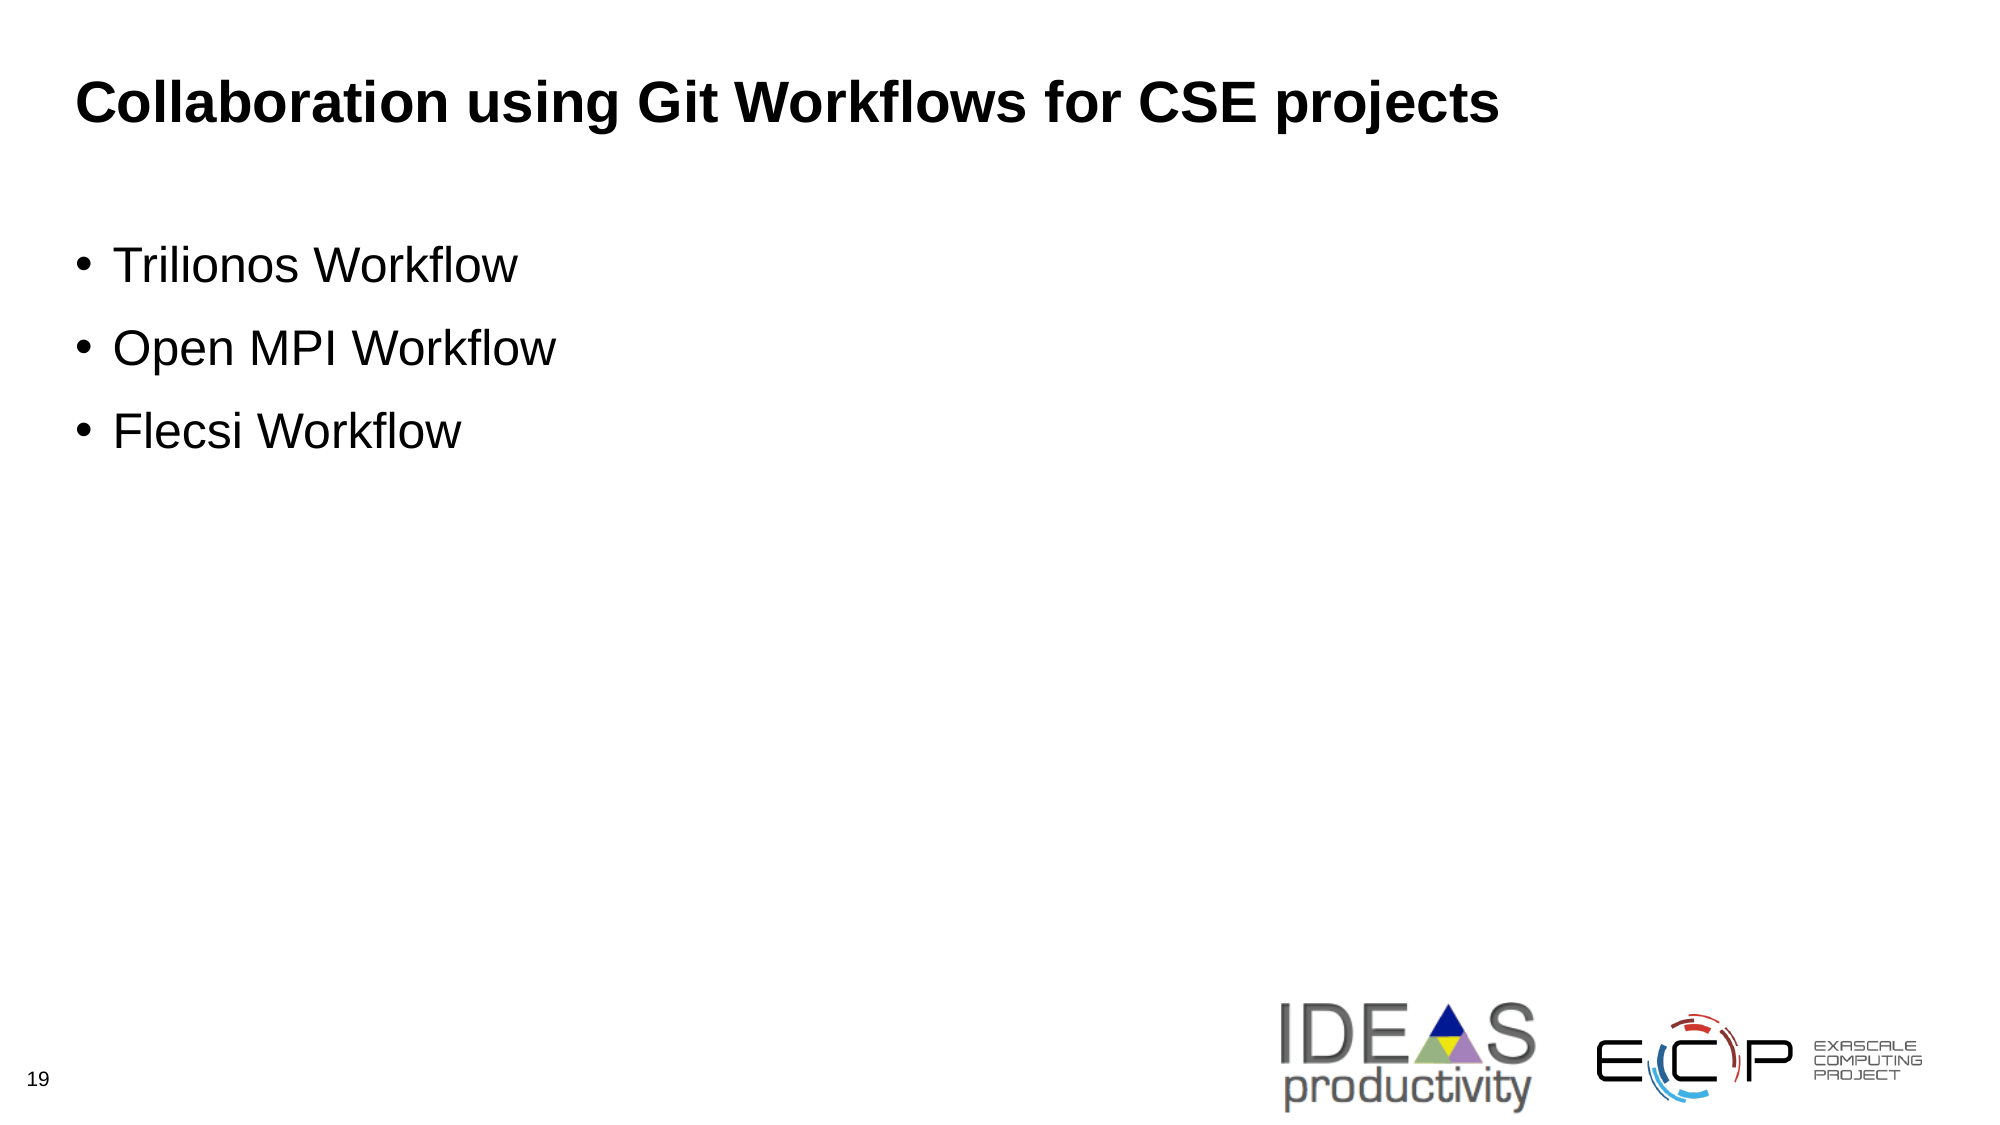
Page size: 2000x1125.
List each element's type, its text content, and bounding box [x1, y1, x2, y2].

title Collaboration using Git Workflows for CSE projects [59, 67, 1926, 142]
picture [1597, 1014, 1922, 1103]
list Trilionos Workflow Open MPI Workflow Flecsi Workflow [59, 142, 1926, 807]
picture [1280, 1002, 1537, 1114]
